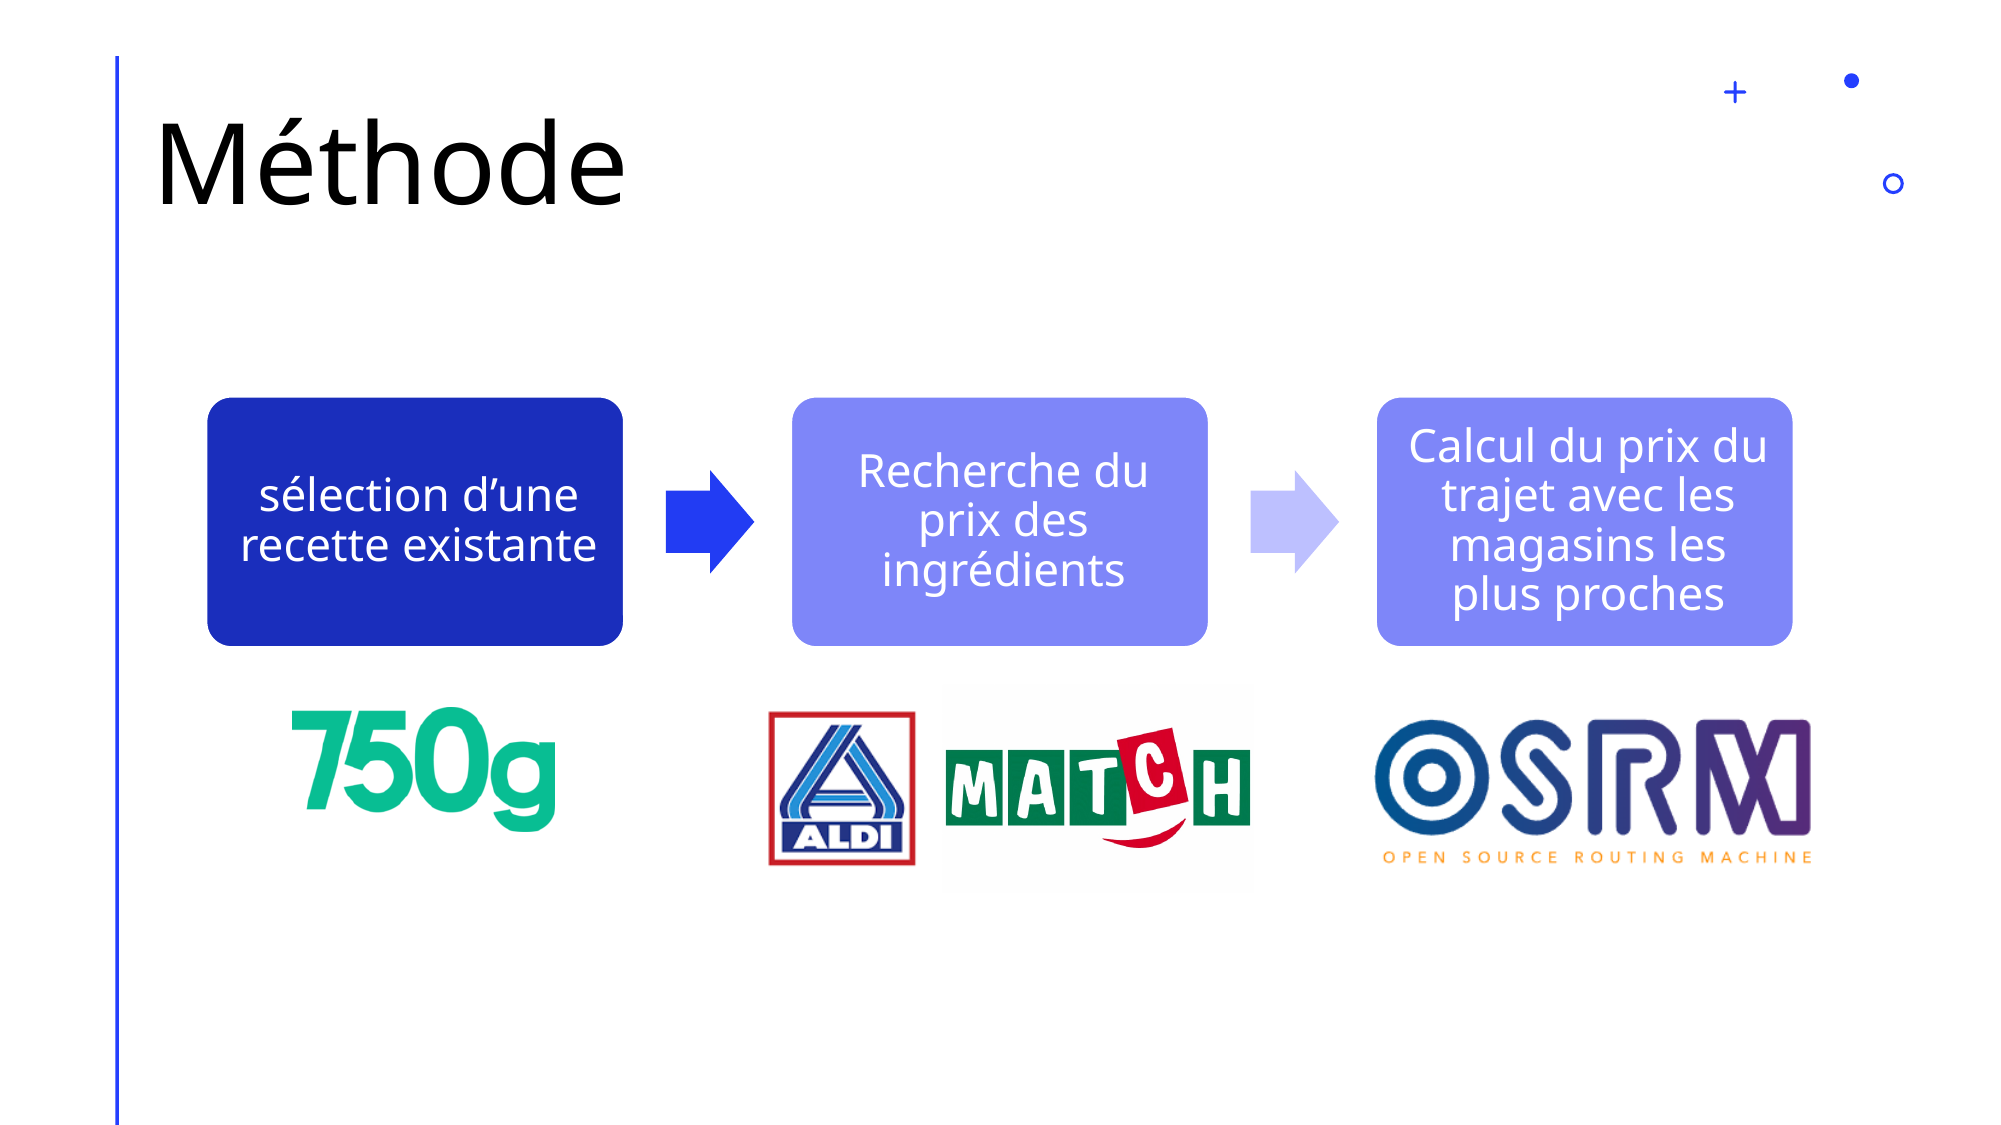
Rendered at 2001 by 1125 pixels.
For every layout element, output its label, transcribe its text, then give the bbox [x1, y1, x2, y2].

picture [766, 709, 918, 868]
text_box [204, 185, 1795, 859]
picture [1367, 714, 1829, 876]
picture [292, 707, 555, 832]
title Méthode [137, 59, 1863, 278]
picture [942, 684, 1254, 893]
